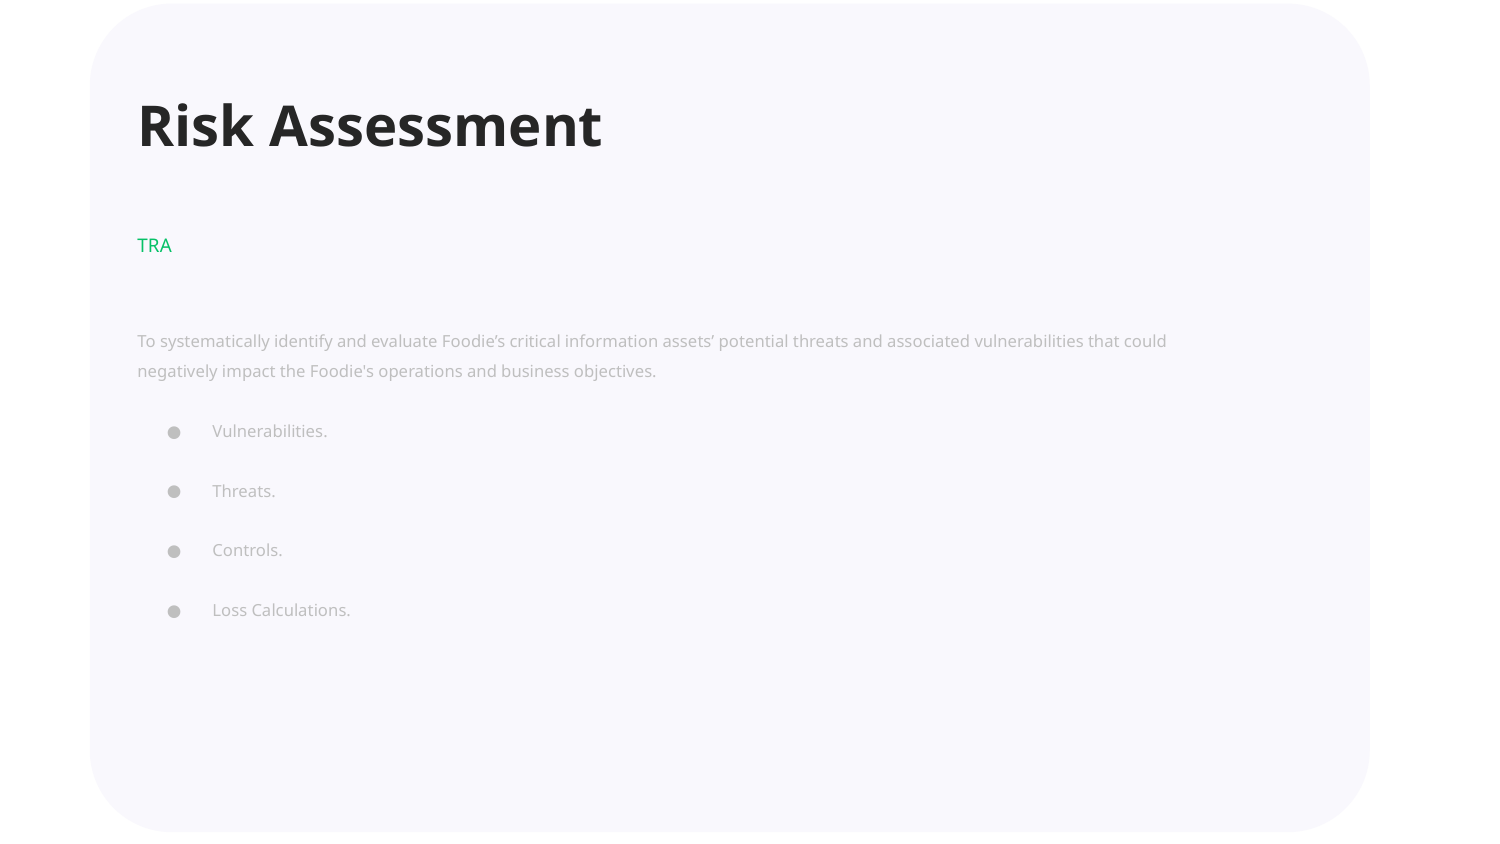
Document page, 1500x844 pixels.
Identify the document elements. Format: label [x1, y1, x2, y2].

text_box [89, 3, 1370, 833]
text_box [129, 85, 1370, 739]
